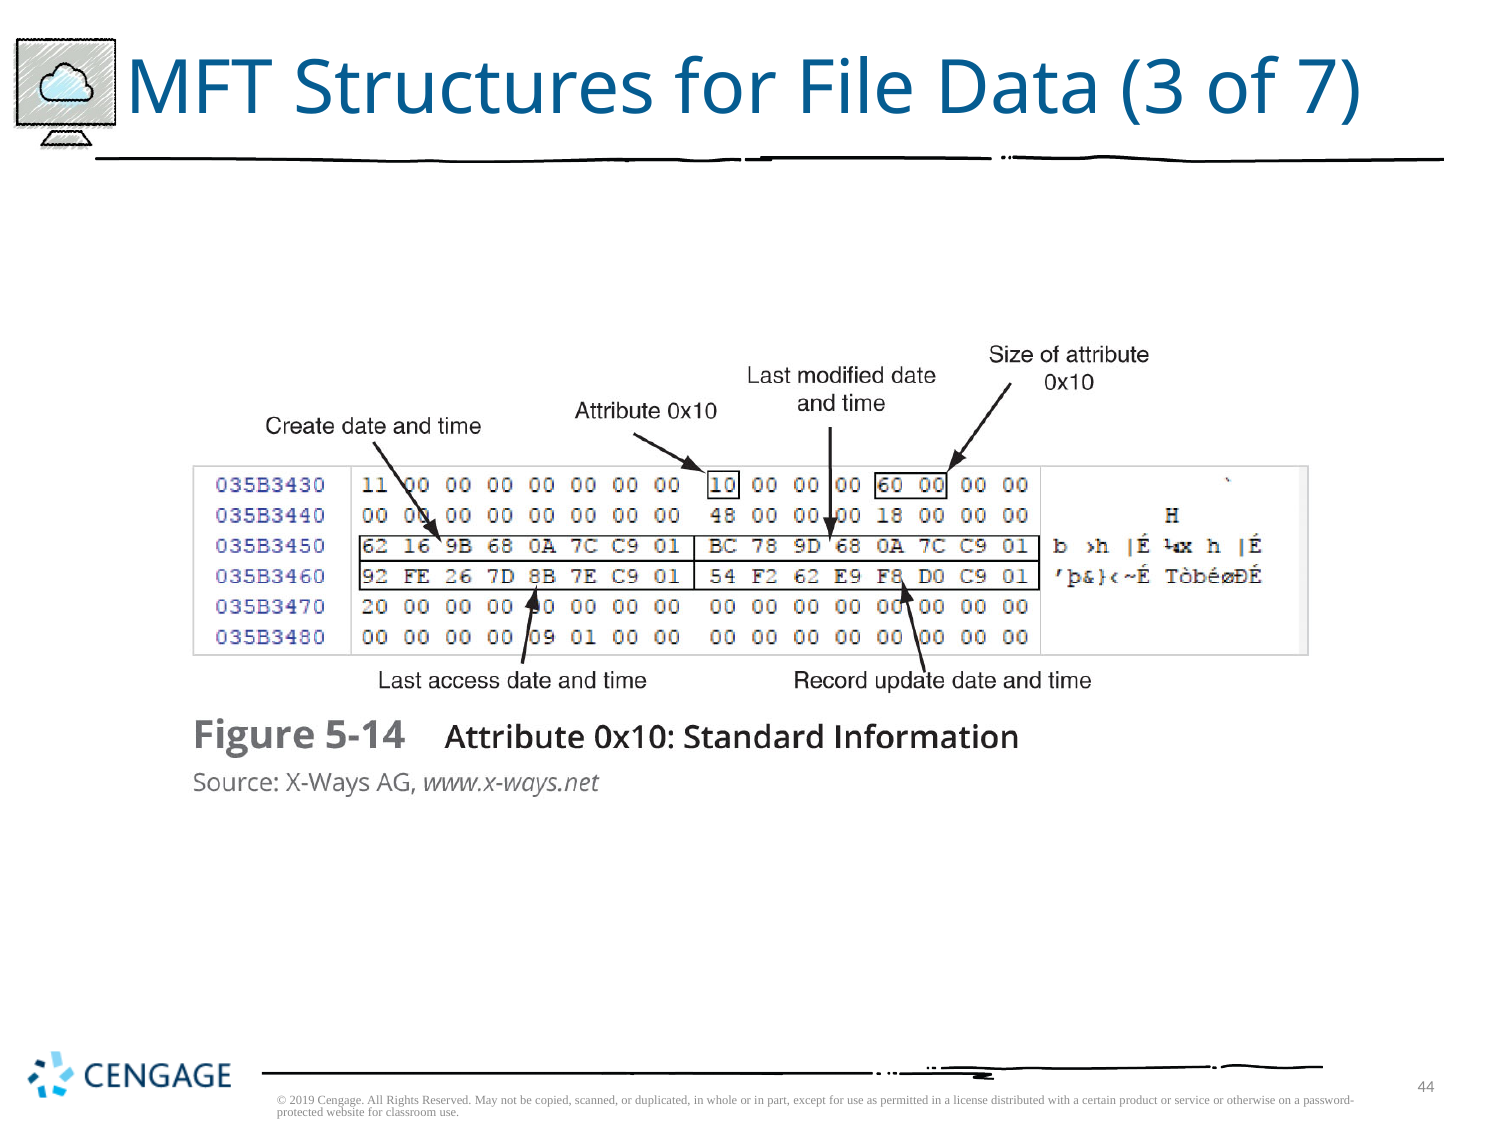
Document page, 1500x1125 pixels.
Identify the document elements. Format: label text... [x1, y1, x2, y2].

picture [7, 1037, 244, 1111]
picture [12, 36, 117, 151]
picture [95, 155, 1444, 163]
title MFT Structures for File Data (3 of 7) [125, 66, 1442, 116]
slide_number 44 [1412, 1037, 1500, 1100]
footer © 2019 Cengage. All Rights Reserved. May not be copied, scanned, or duplicated, in whole or in part, except for use as permitted in a license distributed with a certain product or service or otherwise on a password-protected website for classroom use. [261, 1079, 1375, 1120]
picture [261, 1064, 1323, 1079]
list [187, 341, 1313, 801]
